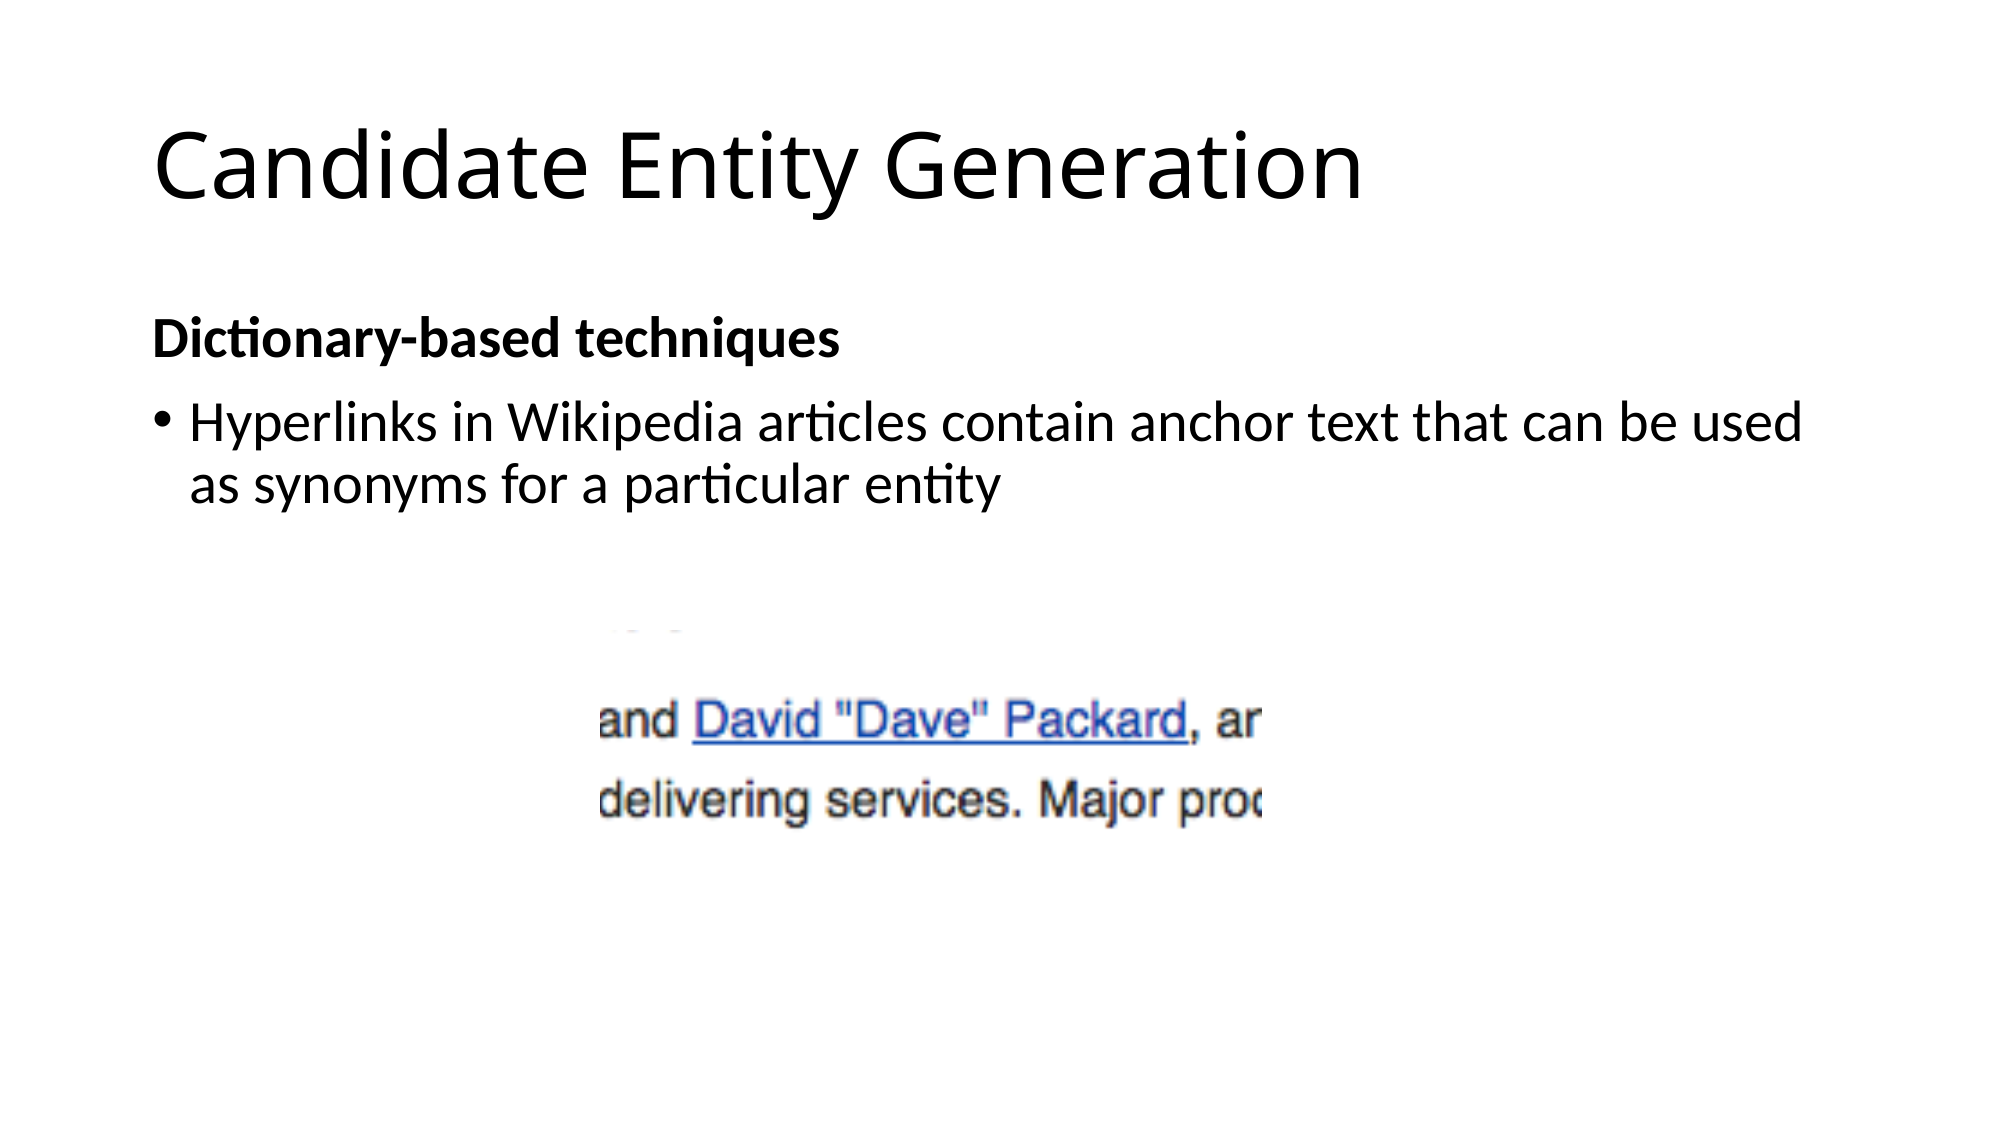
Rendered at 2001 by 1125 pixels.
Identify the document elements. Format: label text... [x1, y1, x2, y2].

picture [600, 630, 1262, 840]
list Dictionary-based techniques Hyperlinks in Wikipedia articles contain anchor text that can be used as synonyms for a particular entity [137, 299, 1863, 1014]
title Candidate Entity Generation [137, 59, 1863, 278]
